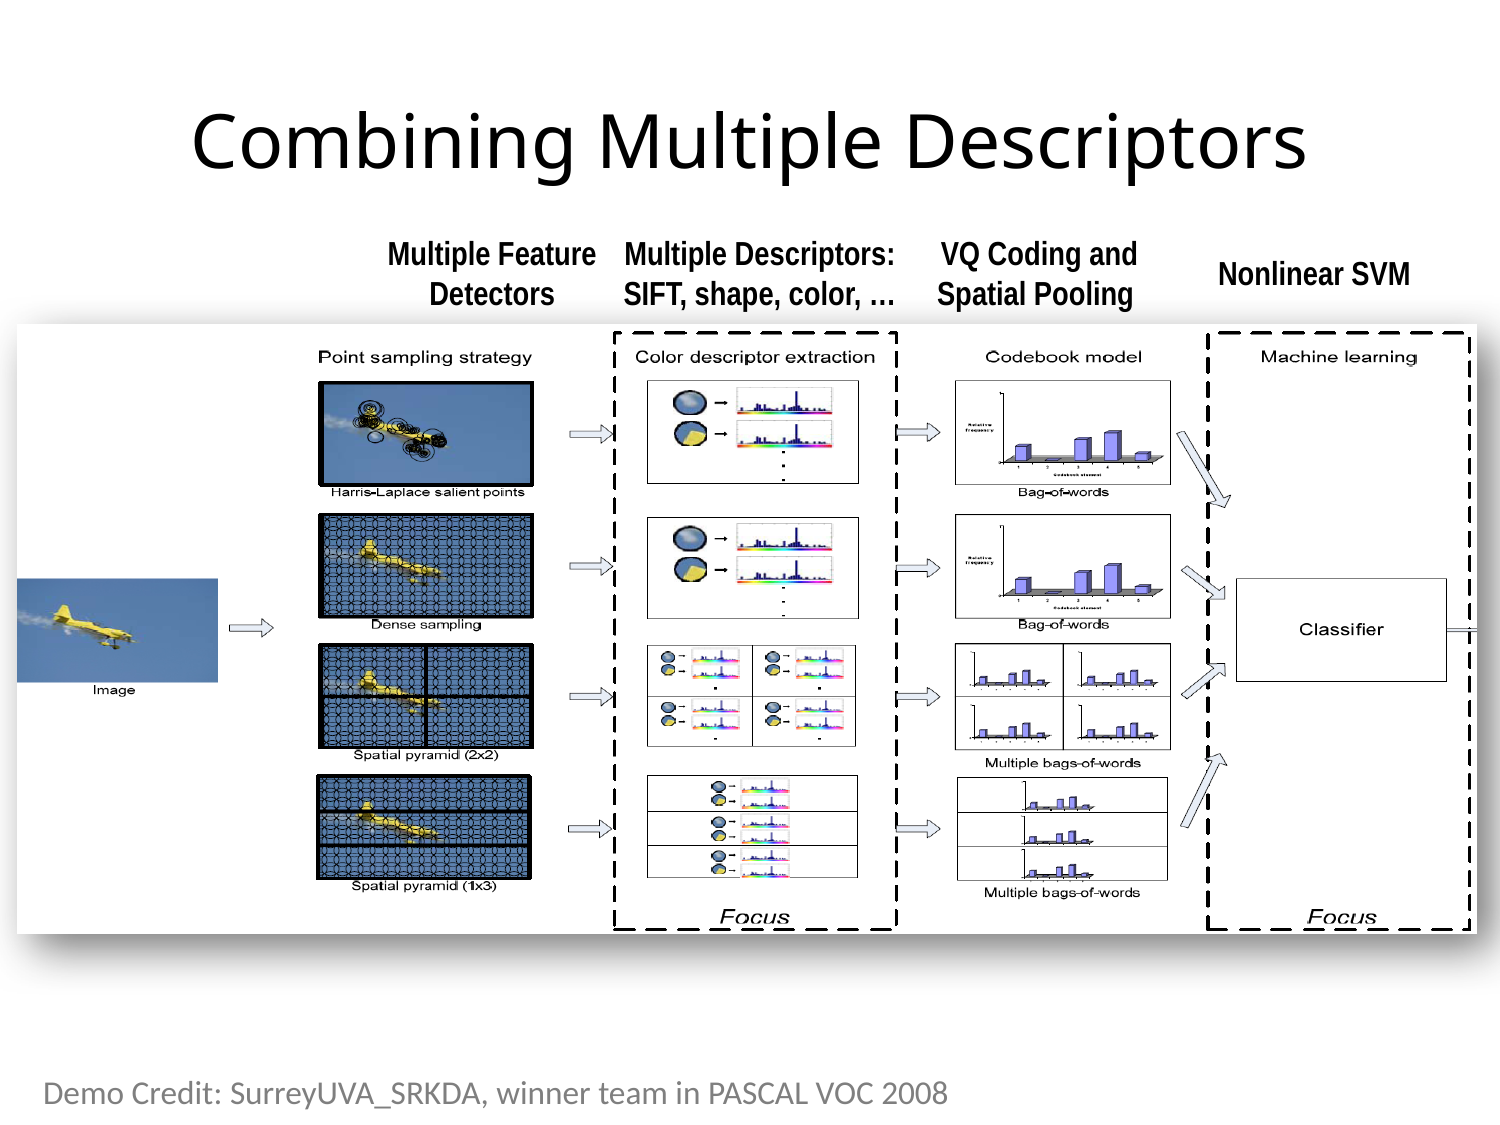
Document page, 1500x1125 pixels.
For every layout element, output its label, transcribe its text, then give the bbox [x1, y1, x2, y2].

text_box Multiple Feature Detectors [359, 224, 607, 320]
title Combining Multiple Descriptors [75, 45, 1425, 233]
picture [16, 324, 1478, 934]
text_box VQ Coding and Spatial Pooling [896, 224, 1183, 320]
text_box Nonlinear SVM [1182, 244, 1447, 300]
text_box Demo Credit: SurreyUVA_SRKDA, winner team in PASCAL VOC 2008 [28, 1063, 1222, 1119]
text_box Multiple Descriptors: SIFT, shape, color, … [607, 224, 896, 320]
